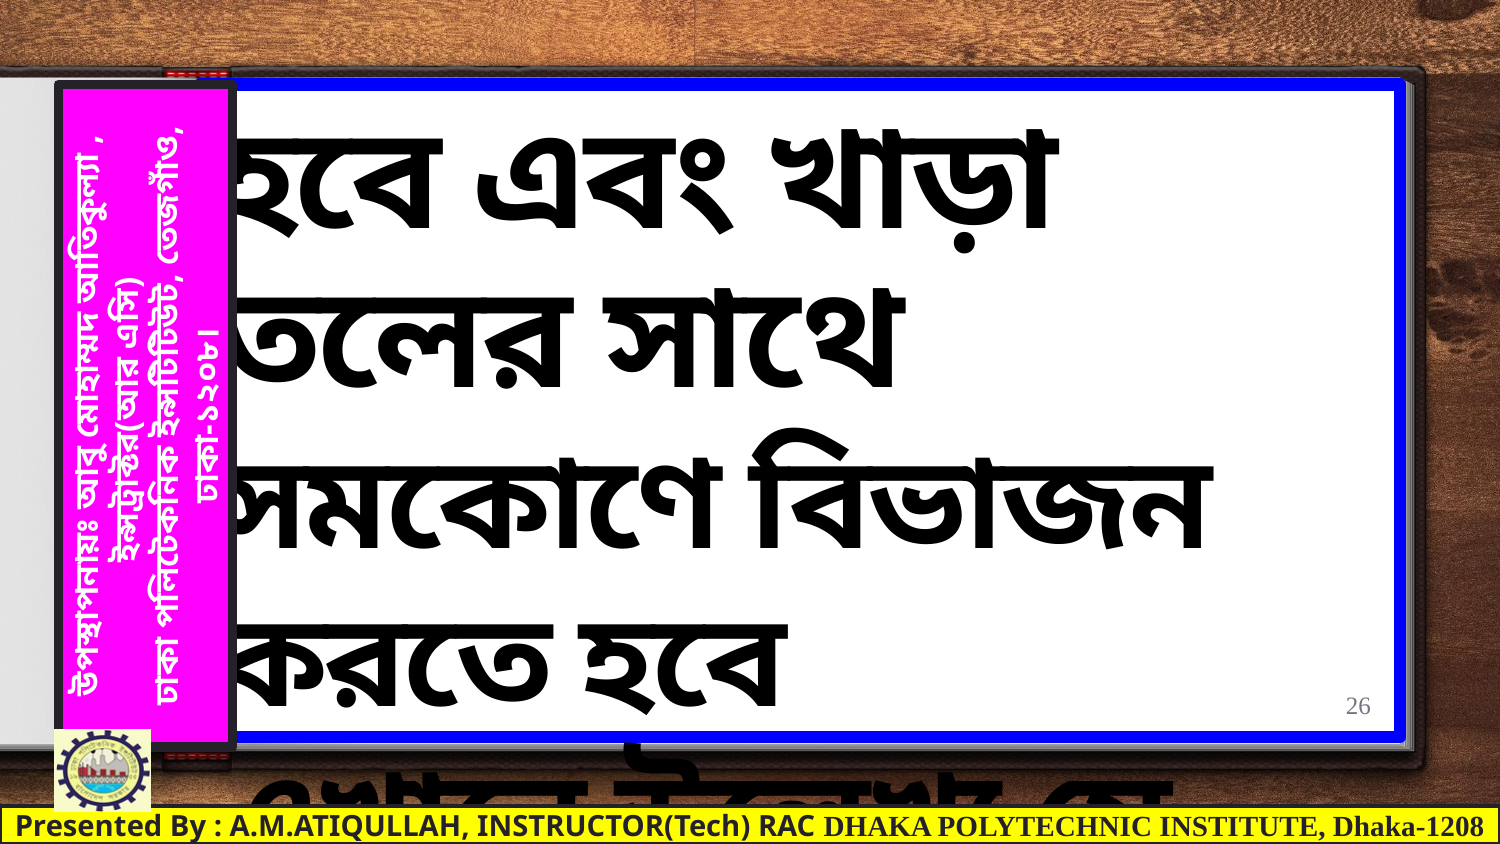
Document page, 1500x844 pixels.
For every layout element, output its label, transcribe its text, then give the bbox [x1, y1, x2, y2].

subtitle হবে এবং খাড়া তলের সাথে সমকোণে বিভাজন করতে হবে এখানে উল্লেখ্য যে খাড়া তলটি পূর্বদিকে অথবা যে- কোনো [198, 82, 1402, 739]
text_box Presented By : A.M.ATIQULLAH, INSTRUCTOR(Tech) RAC DHAKA POLYTECHNIC INSTITUTE, Dhaka-1208 [0, 804, 1500, 844]
slide_number 26 [1295, 672, 1386, 737]
text_box উপস্থাপনায়ঃ আবু মোহাম্মদ আতিকুল্যা , ইন্সট্রাক্টর(আর এসি) ঢাকা পলিটেকনিক ইন্সটিটিউট, তেজগাঁও, ঢাকা-১২০৮। [58, 84, 233, 747]
picture [0, 0, 1500, 813]
